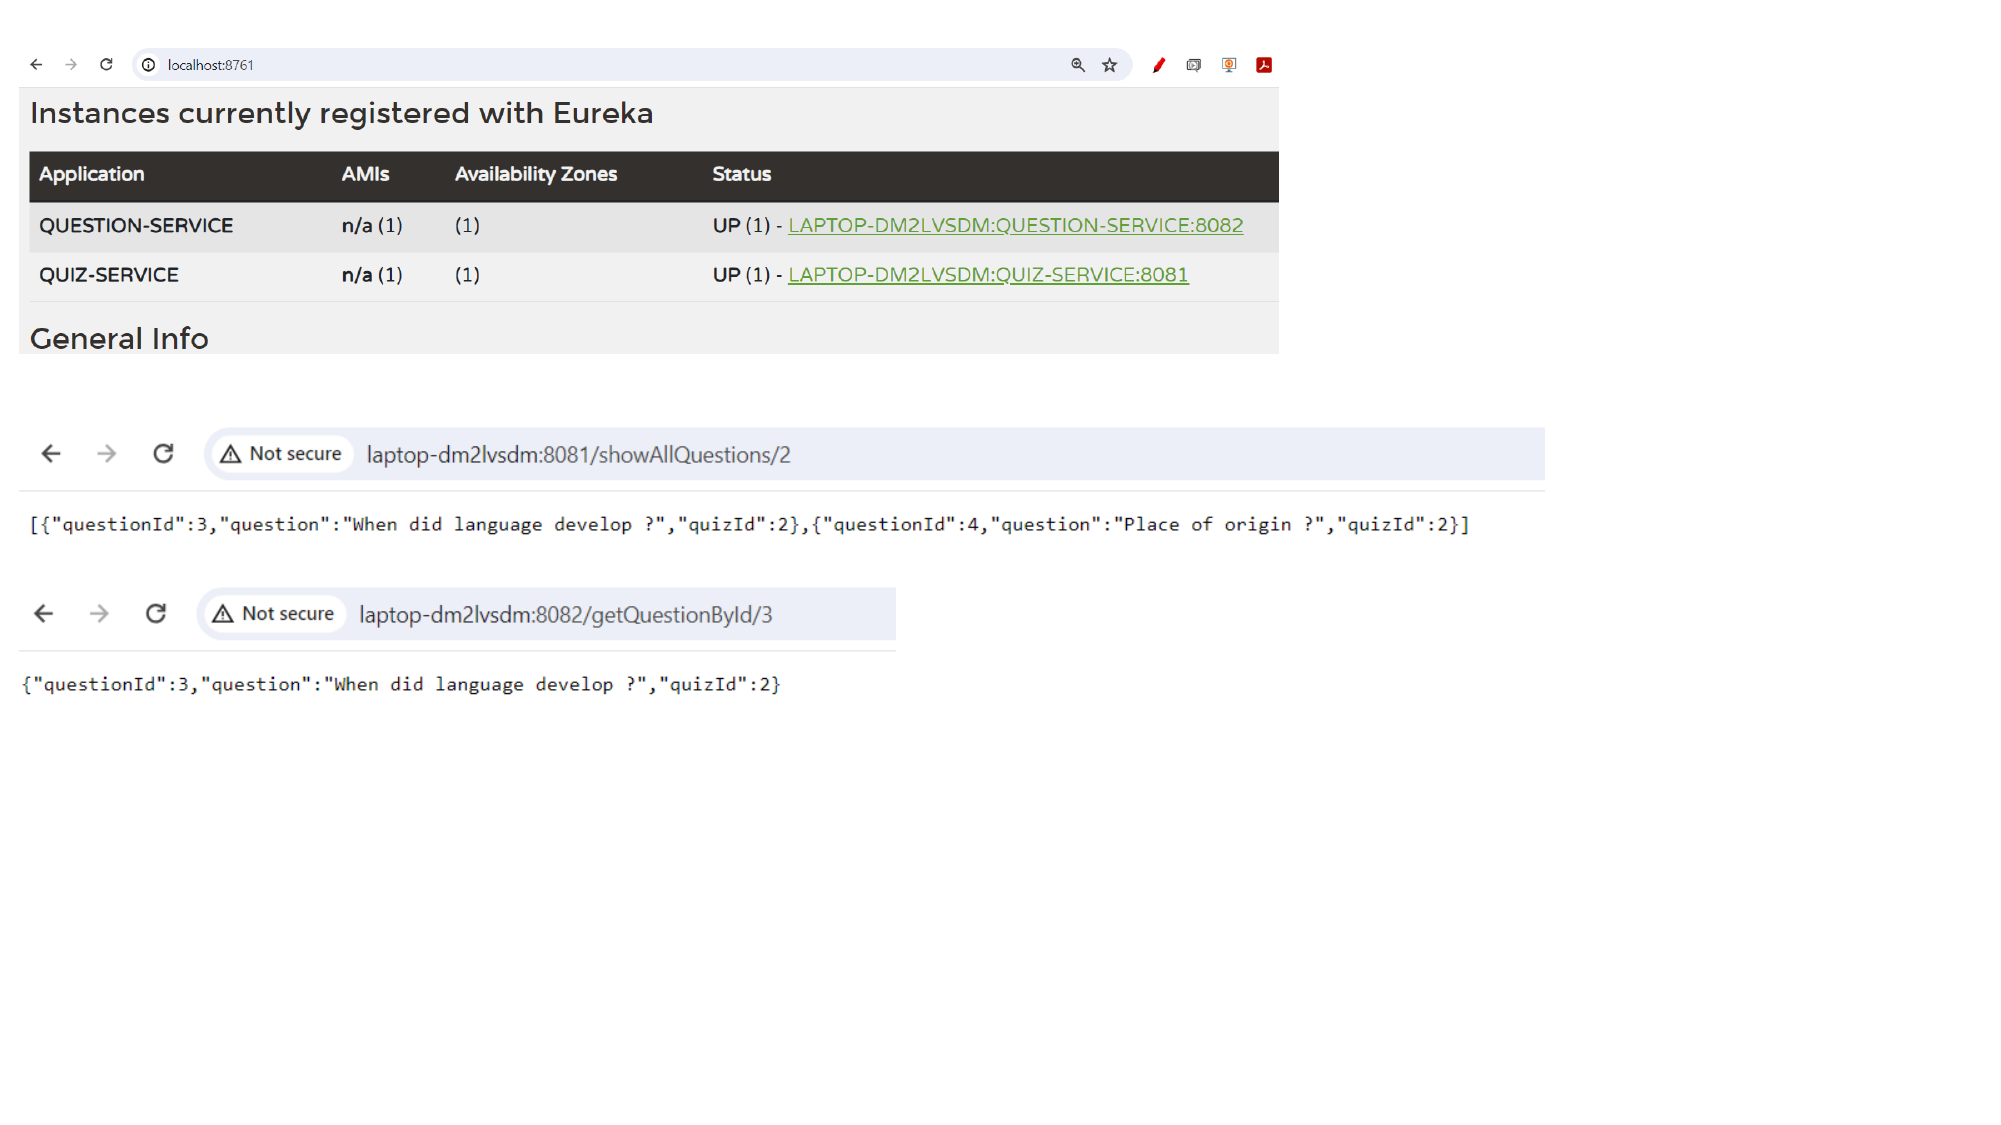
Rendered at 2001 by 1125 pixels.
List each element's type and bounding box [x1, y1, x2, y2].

list [18, 47, 1279, 354]
picture [18, 425, 1545, 727]
